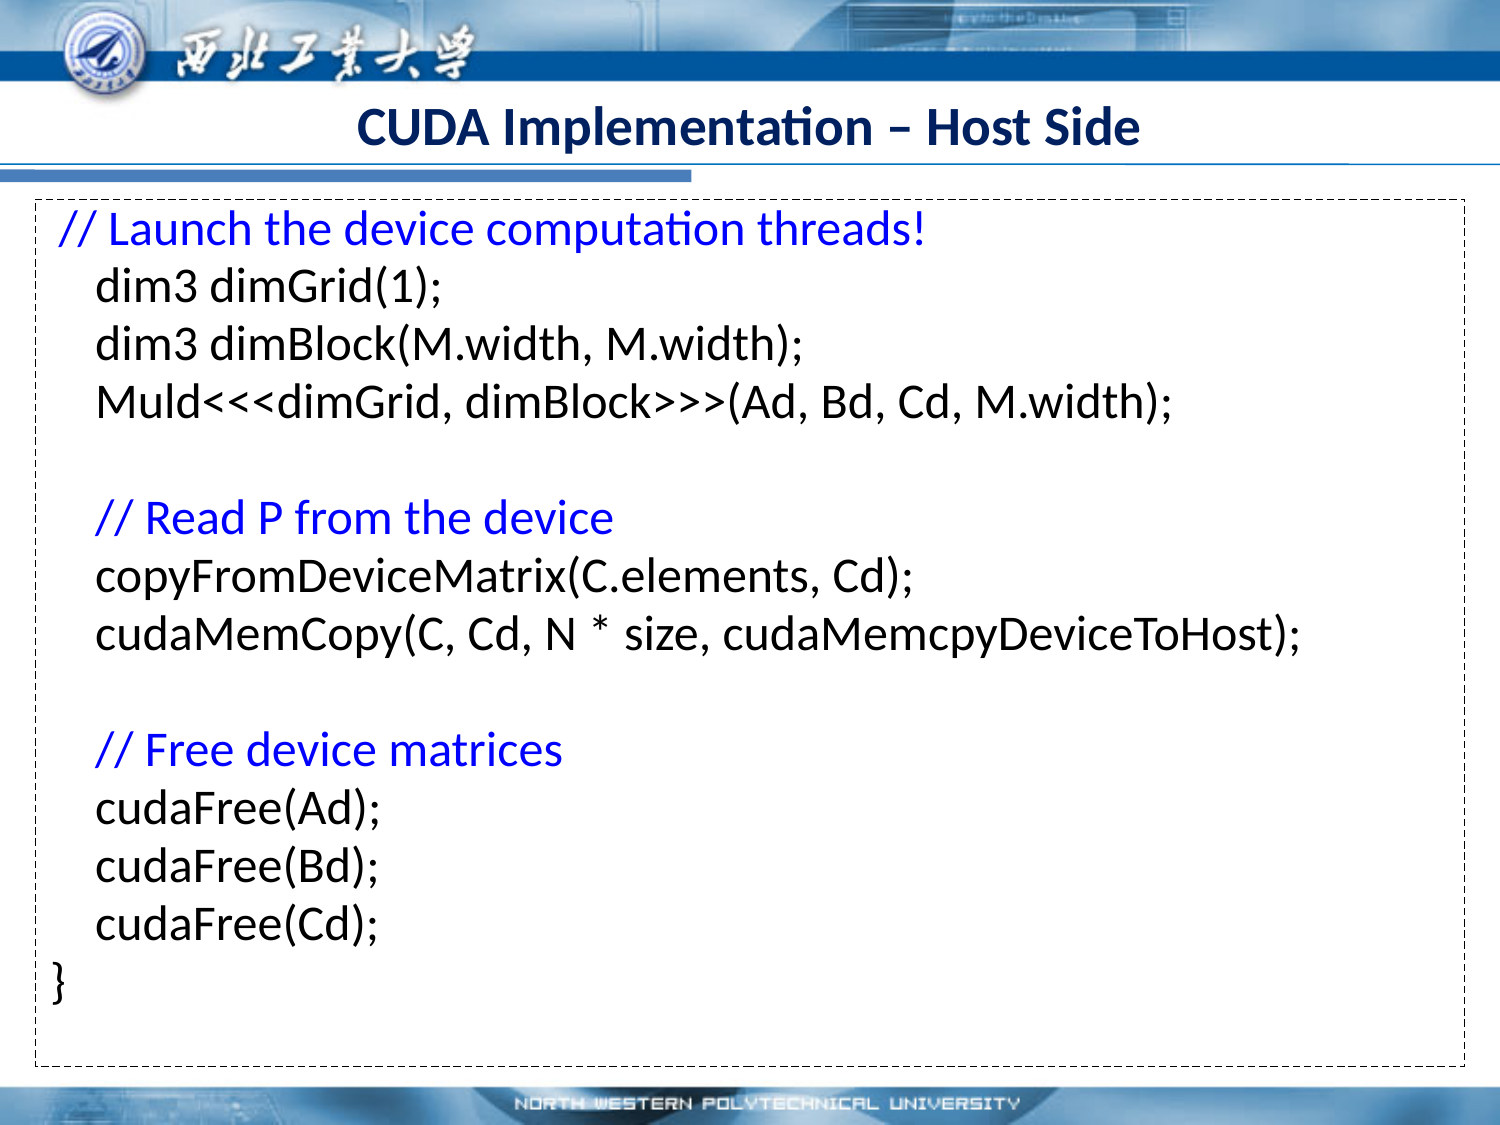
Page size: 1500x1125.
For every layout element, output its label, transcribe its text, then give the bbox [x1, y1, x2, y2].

title CUDA Implementation – Host Side [35, 82, 1465, 164]
list // Launch the device computation threads! dim3 dimGrid(1); dim3 dimBlock(M.width, M.width); Muld<<<dimGrid, dimBlock>>>(Ad, Bd, Cd, M.width); // Read P from the device copyFromDeviceMatrix(C.elements, Cd); cudaMemCopy(C, Cd, N * size, cudaMemcpyDeviceToHost); // Free device matrices cudaFree(Ad); cudaFree(Bd); cudaFree(Cd); } [35, 199, 1465, 1067]
picture [0, 0, 1500, 163]
picture [0, 165, 1500, 1125]
